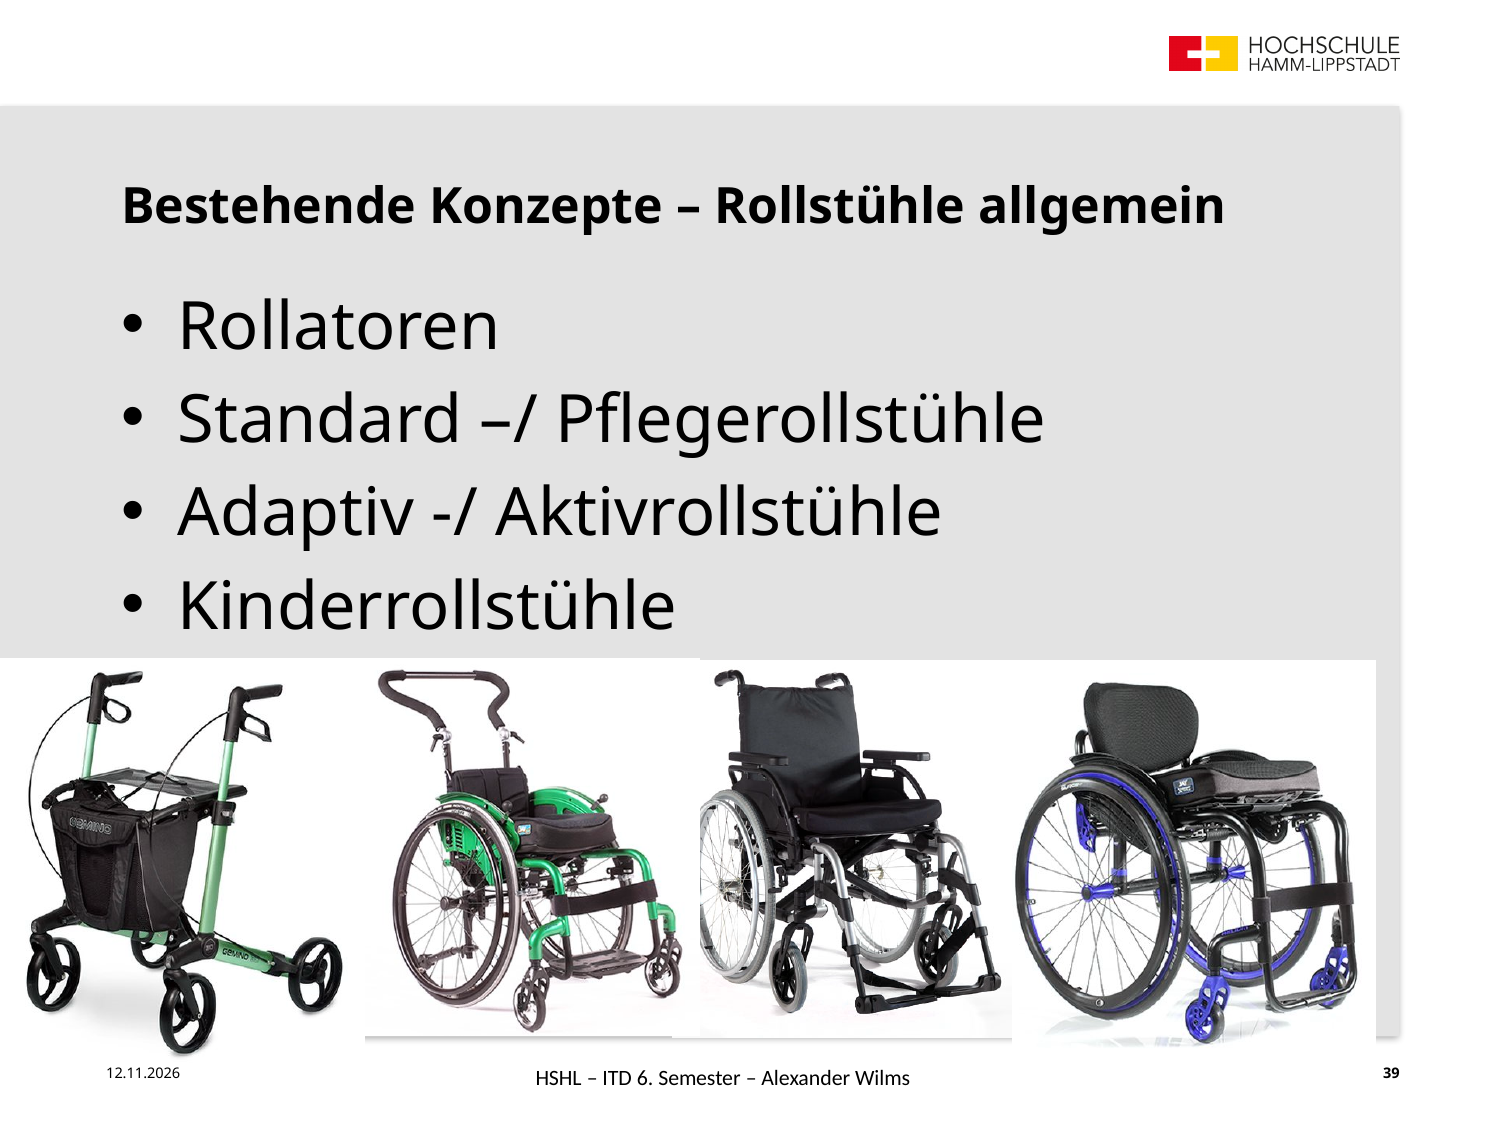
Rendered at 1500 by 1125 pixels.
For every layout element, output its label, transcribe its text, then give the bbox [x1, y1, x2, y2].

picture [0, 658, 1376, 1064]
list Rollatoren Standard –/ Pflegerollstühle Adaptiv -/ Aktivrollstühle Kinderrollstühle [106, 275, 1366, 658]
text_box HSHL – ITD 6. Semester – Alexander Wilms [520, 1055, 926, 1097]
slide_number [106, 1065, 457, 1084]
picture [1169, 36, 1400, 71]
text_box Bestehende Konzepte – Rollstühle allgemein [106, 125, 1340, 281]
slide_number 39 [1049, 1065, 1400, 1084]
